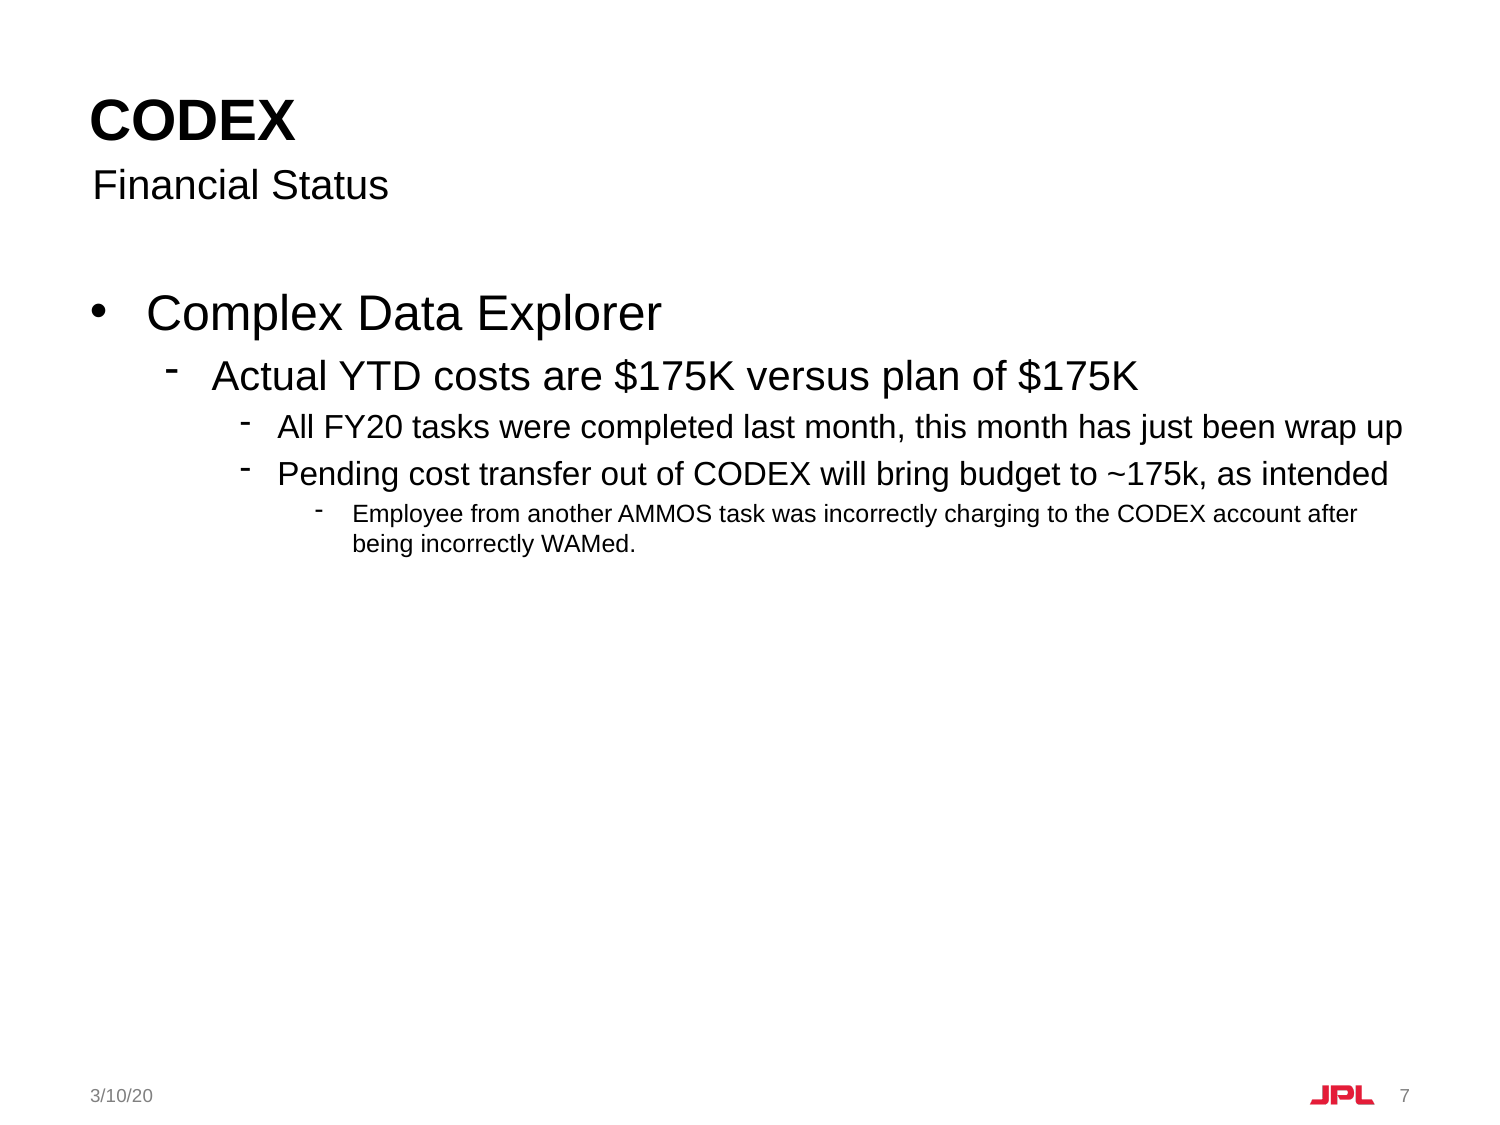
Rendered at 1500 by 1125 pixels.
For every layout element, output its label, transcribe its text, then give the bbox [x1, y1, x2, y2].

title CODEX [74, 74, 1425, 146]
list Financial Status [77, 150, 1428, 205]
list Complex Data Explorer Actual YTD costs are $175K versus plan of $175K All FY20 tasks were completed last month, this month has just been wrap up Pending cost transfer out of CODEX will bring budget to ~175k, as intended Employee from another AMMOS task was incorrectly charging to the CODEX account after being incorrectly WAMed. [74, 273, 1429, 537]
slide_number 7 [1217, 1065, 1425, 1125]
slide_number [75, 1065, 297, 1125]
